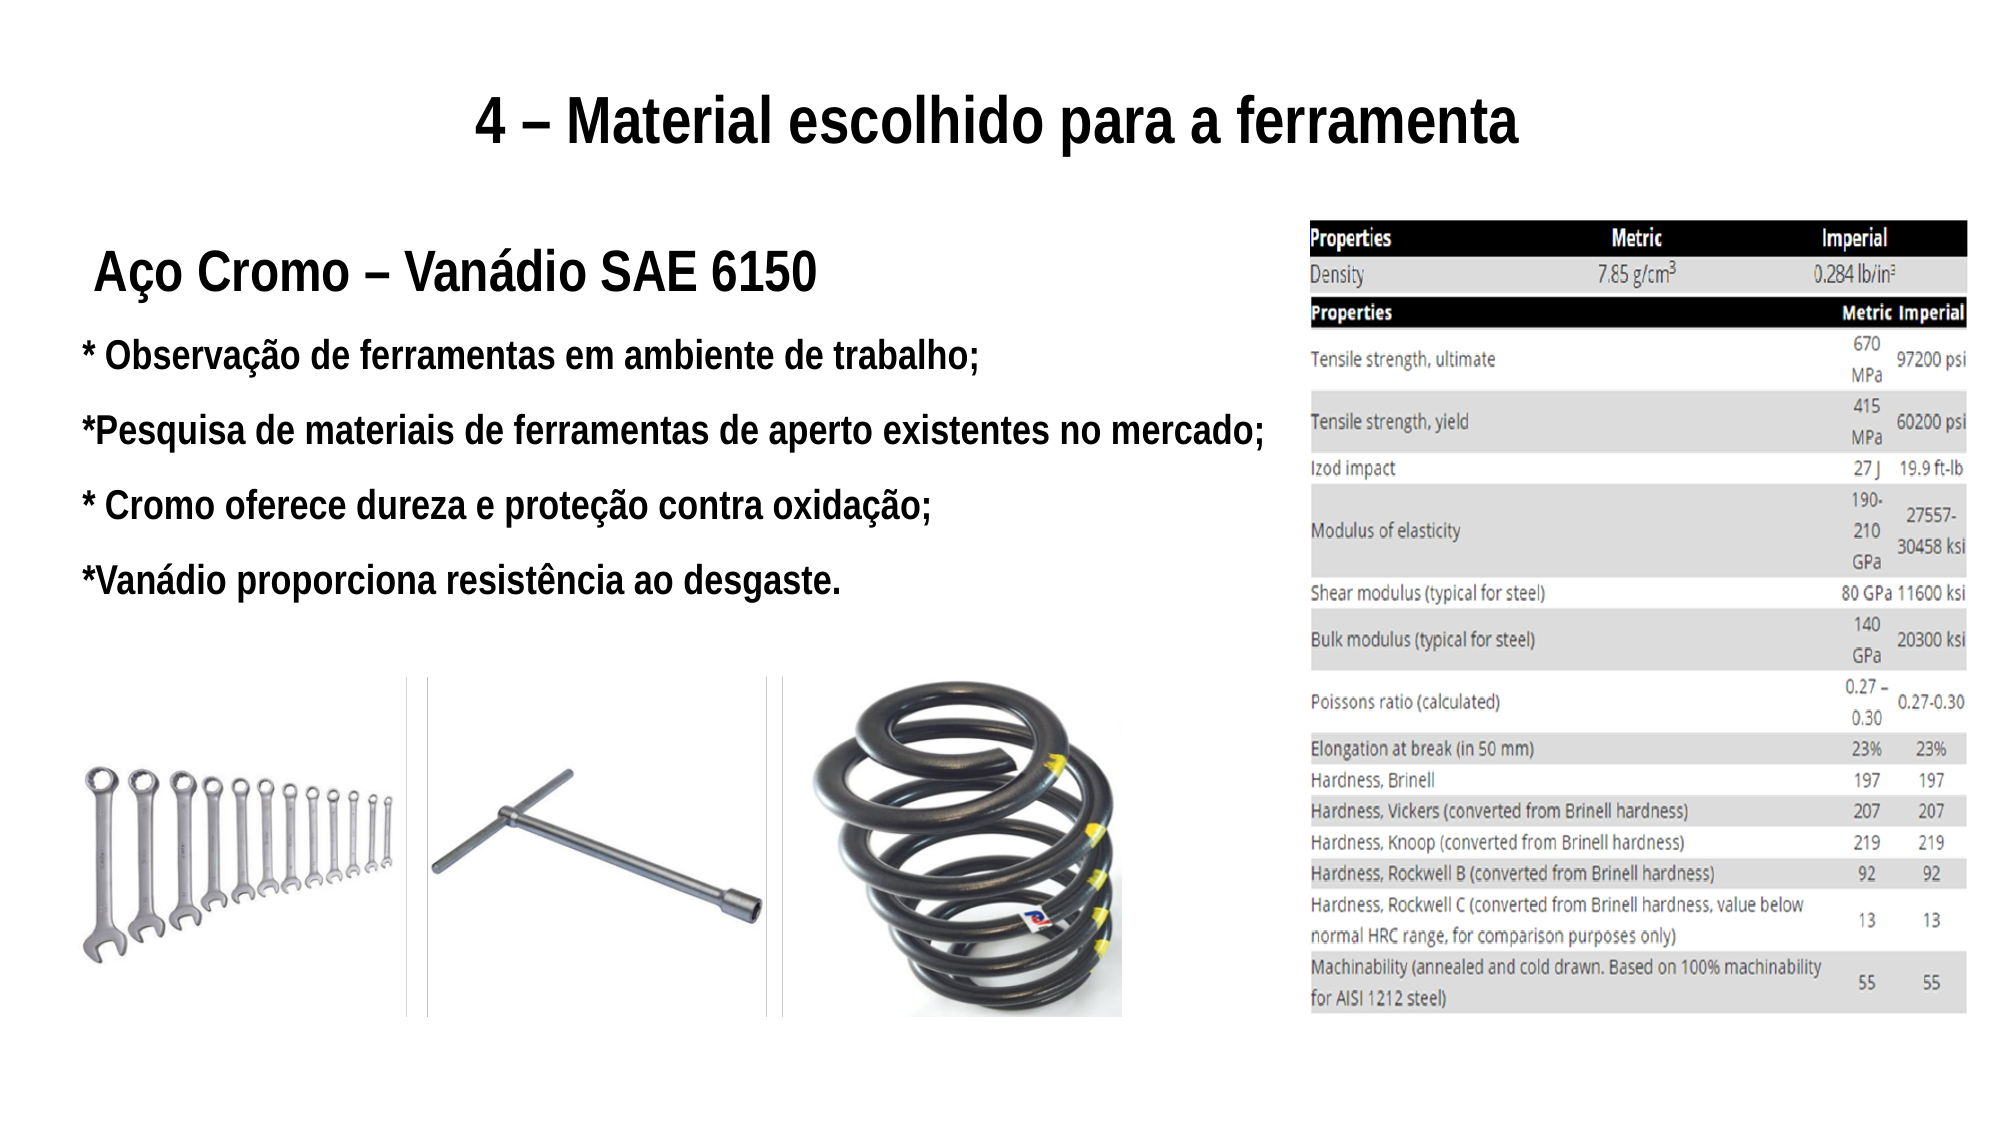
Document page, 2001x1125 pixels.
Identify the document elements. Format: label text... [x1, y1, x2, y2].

picture [67, 677, 1122, 1017]
text_box Aço Cromo – Vanádio SAE 6150 * Observação de ferramentas em ambiente de trabalho; *Pesquisa de materiais de ferramentas de aperto existentes no mercado; * Cromo oferece dureza e proteção contra oxidação; *Vanádio proporciona resistência ao desgaste. [67, 190, 1294, 611]
picture [1310, 219, 1968, 1017]
text_box 4 – Material escolhido para a ferramenta [460, 69, 1536, 165]
